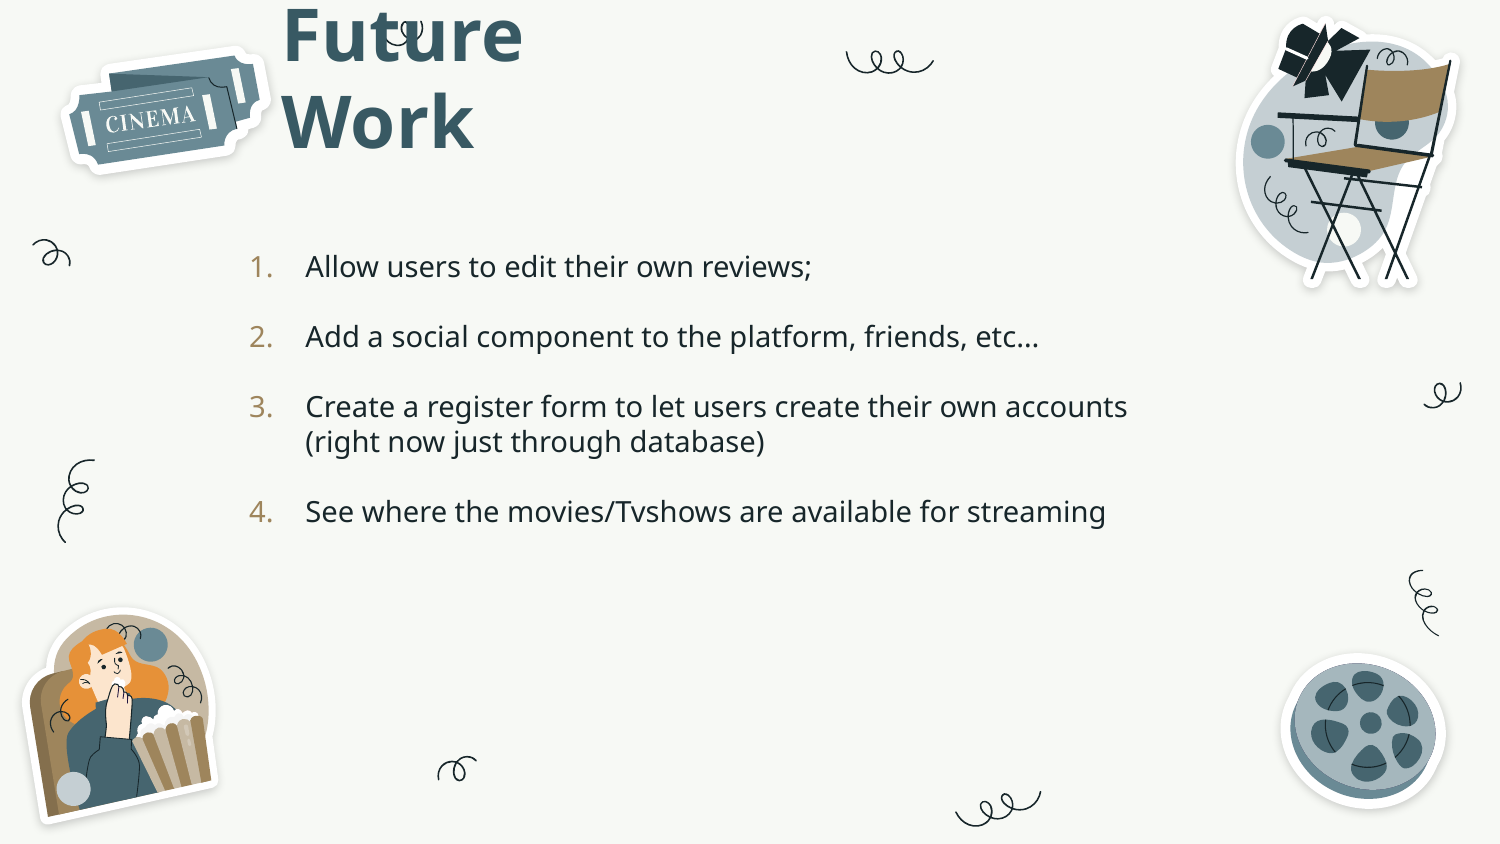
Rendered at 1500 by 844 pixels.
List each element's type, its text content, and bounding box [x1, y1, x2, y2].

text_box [1283, 663, 1443, 799]
subtitle Allow users to edit their own reviews; Add a social component to the platform, friends, etc… Create a register form to let users create their own accounts (right now just through database) See where the movies/Tvshows are available for streaming [234, 233, 1212, 672]
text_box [1224, 17, 1459, 287]
title Future Work [266, 80, 690, 179]
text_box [66, 51, 266, 169]
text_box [0, 590, 235, 825]
